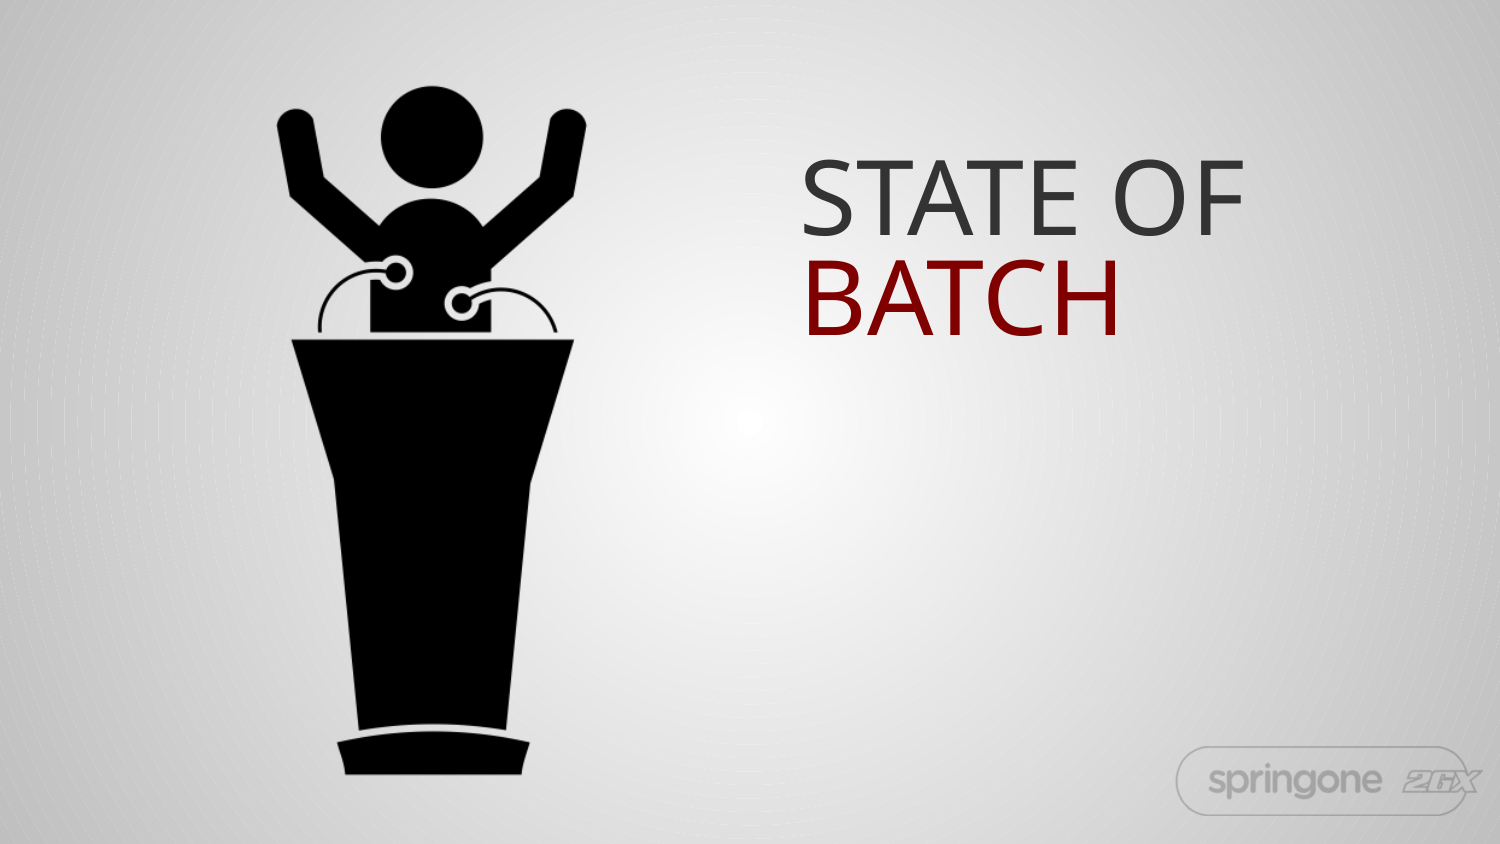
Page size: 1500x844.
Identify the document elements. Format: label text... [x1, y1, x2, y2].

text_box STATE OF BATCH [848, 148, 1261, 364]
picture [0, 68, 844, 796]
picture [1174, 746, 1483, 816]
